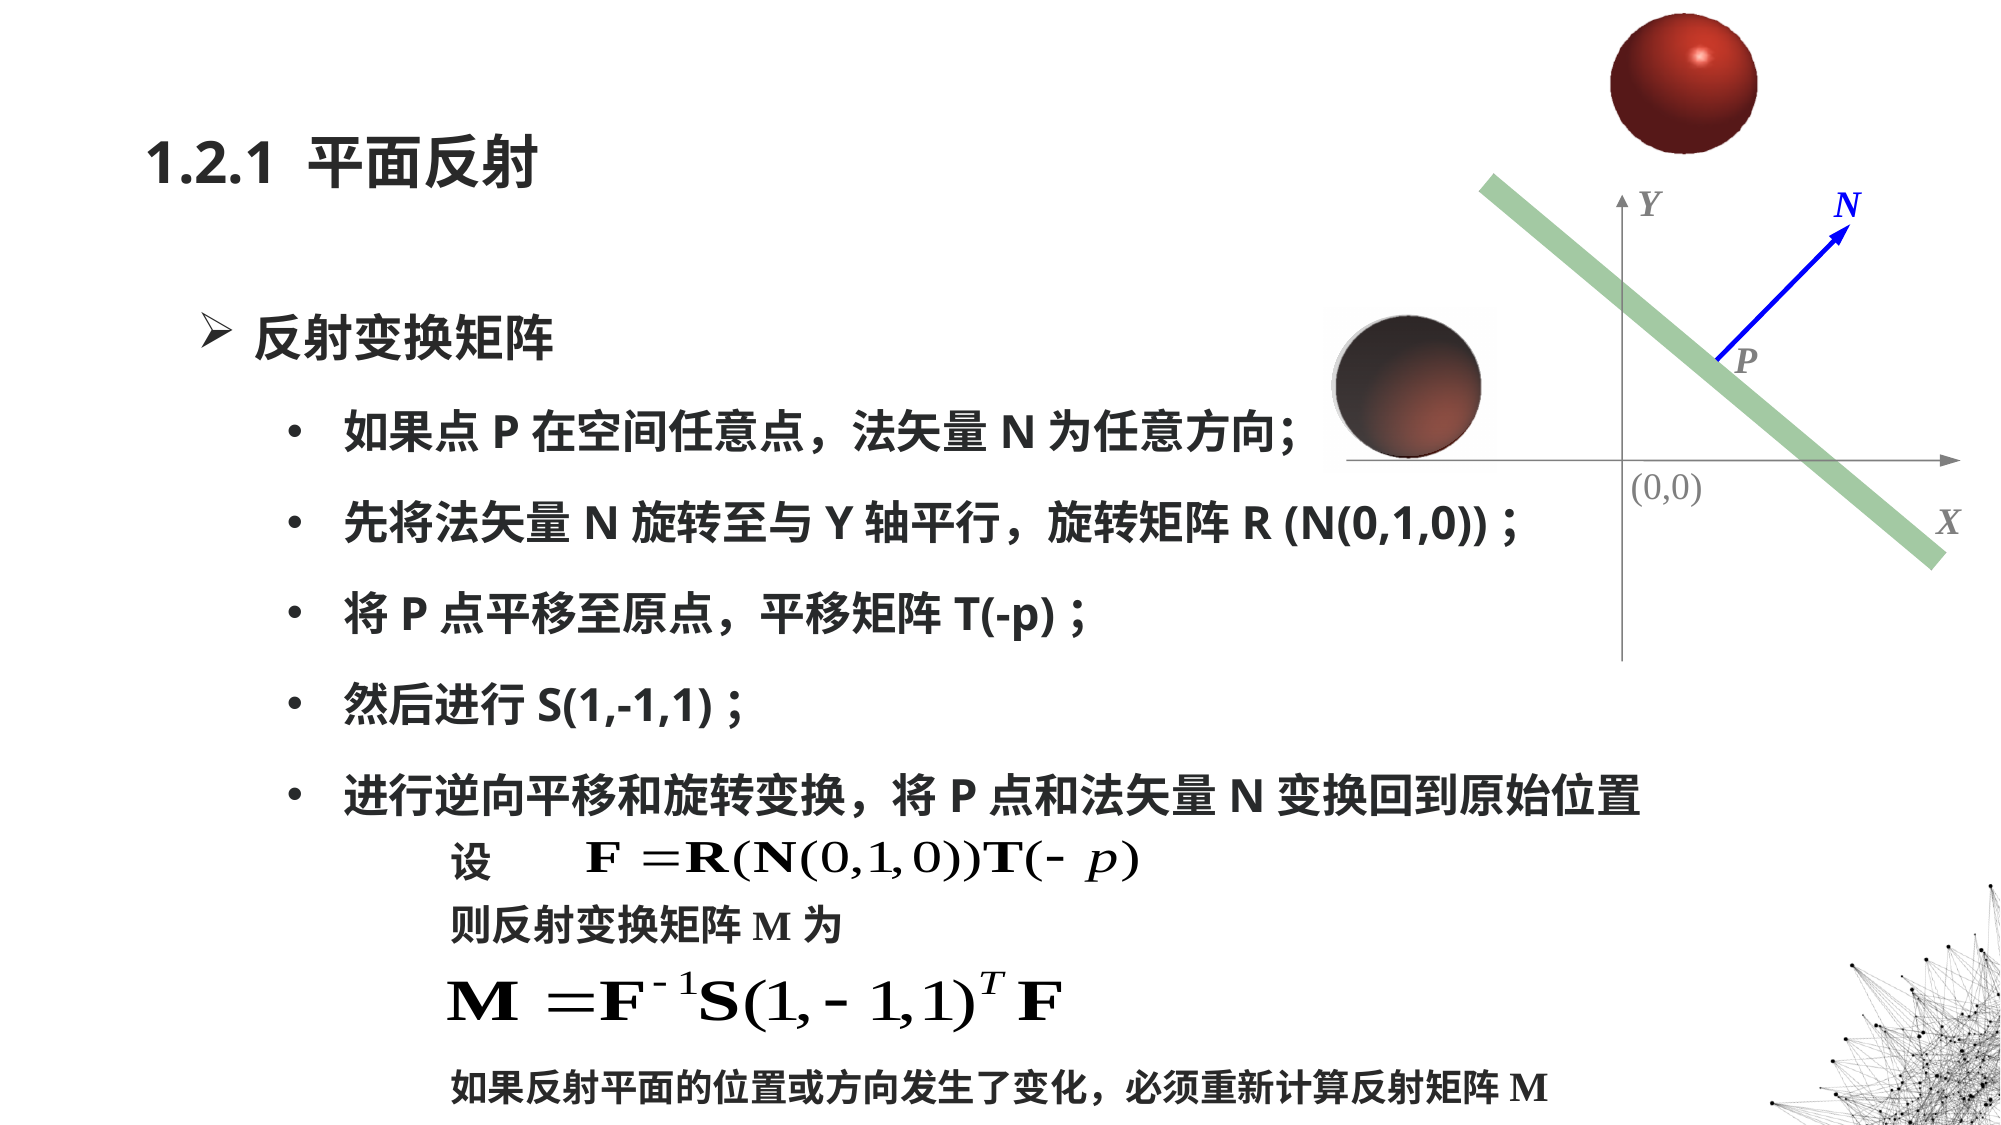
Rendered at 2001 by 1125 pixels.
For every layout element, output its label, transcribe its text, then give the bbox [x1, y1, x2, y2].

text_box 如果反射平面的位置或方向发生了变化，必须重新计算反射矩阵M [435, 1052, 1956, 1118]
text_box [1323, 306, 1497, 473]
picture [1710, 882, 2001, 1125]
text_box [435, 956, 1082, 1045]
text_box 则反射变换矩阵M为 [435, 891, 1255, 957]
text_box [1478, 173, 1621, 311]
picture [1598, 0, 1774, 167]
text_box 设 [435, 828, 578, 891]
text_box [1716, 171, 1954, 390]
text_box [1908, 551, 1947, 571]
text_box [577, 829, 1150, 892]
list 反射变换矩阵 如果点P在空间任意点，法矢量N为任意方向； 先将法矢量N旋转至与Y轴平行，旋转矩阵R (N(0,1,0))； 将P点平移至原点，平移矩阵T(-p)； 然后进行S(1,-1,1)； 进行逆向平移和旋转变换，将P点和法矢量N变换回到原始位置 [120, 291, 1922, 1036]
title 1.2.1 平面反射 [137, 59, 1863, 278]
text_box [1765, 400, 1835, 459]
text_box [1621, 551, 1765, 662]
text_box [1621, 170, 1765, 460]
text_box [1346, 460, 2000, 551]
